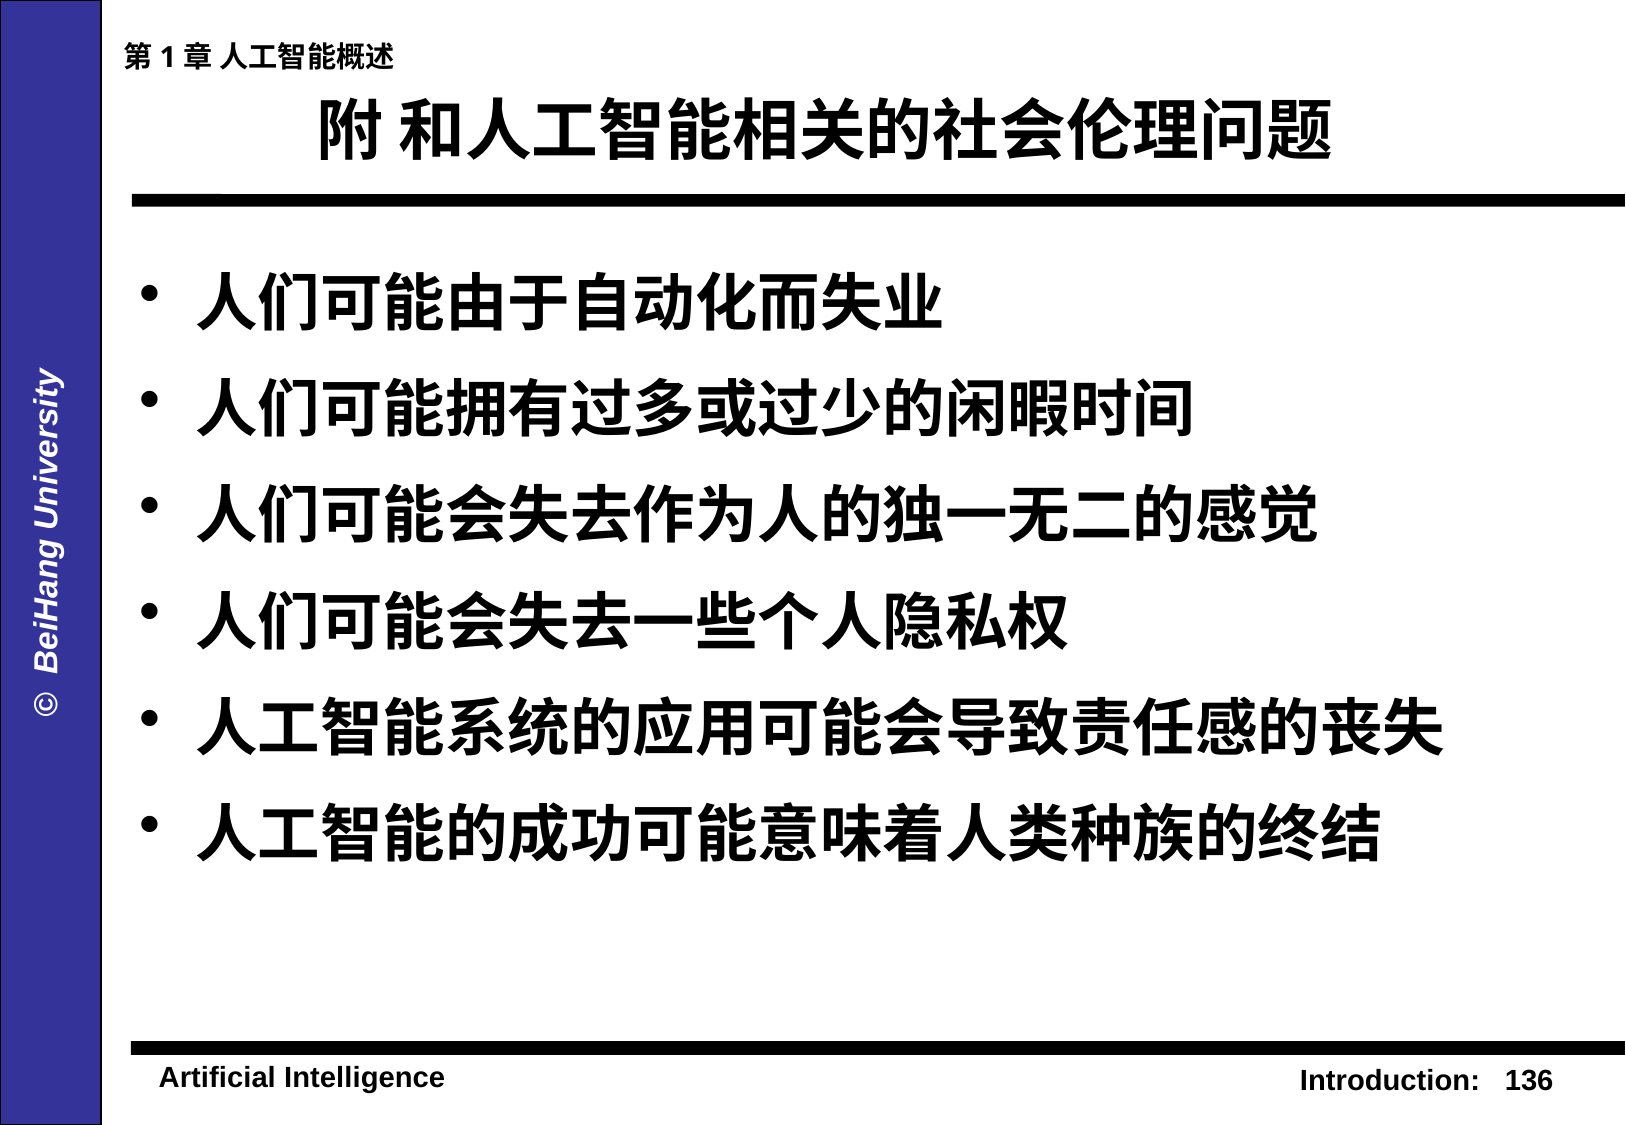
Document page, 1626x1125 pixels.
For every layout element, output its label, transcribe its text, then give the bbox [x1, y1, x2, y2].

title 附 和人工智能相关的社会伦理问题 [134, 57, 1516, 199]
list 人们可能由于自动化而失业 人们可能拥有过多或过少的闲暇时间 人们可能会失去作为人的独一无二的感觉 人们可能会失去一些个人隐私权 人工智能系统的应用可能会导致责任感的丧失 人工智能的成功可能意味着人类种族的终结 [124, 255, 1506, 1003]
text_box 第1章 人工智能概述 [0, 30, 519, 81]
